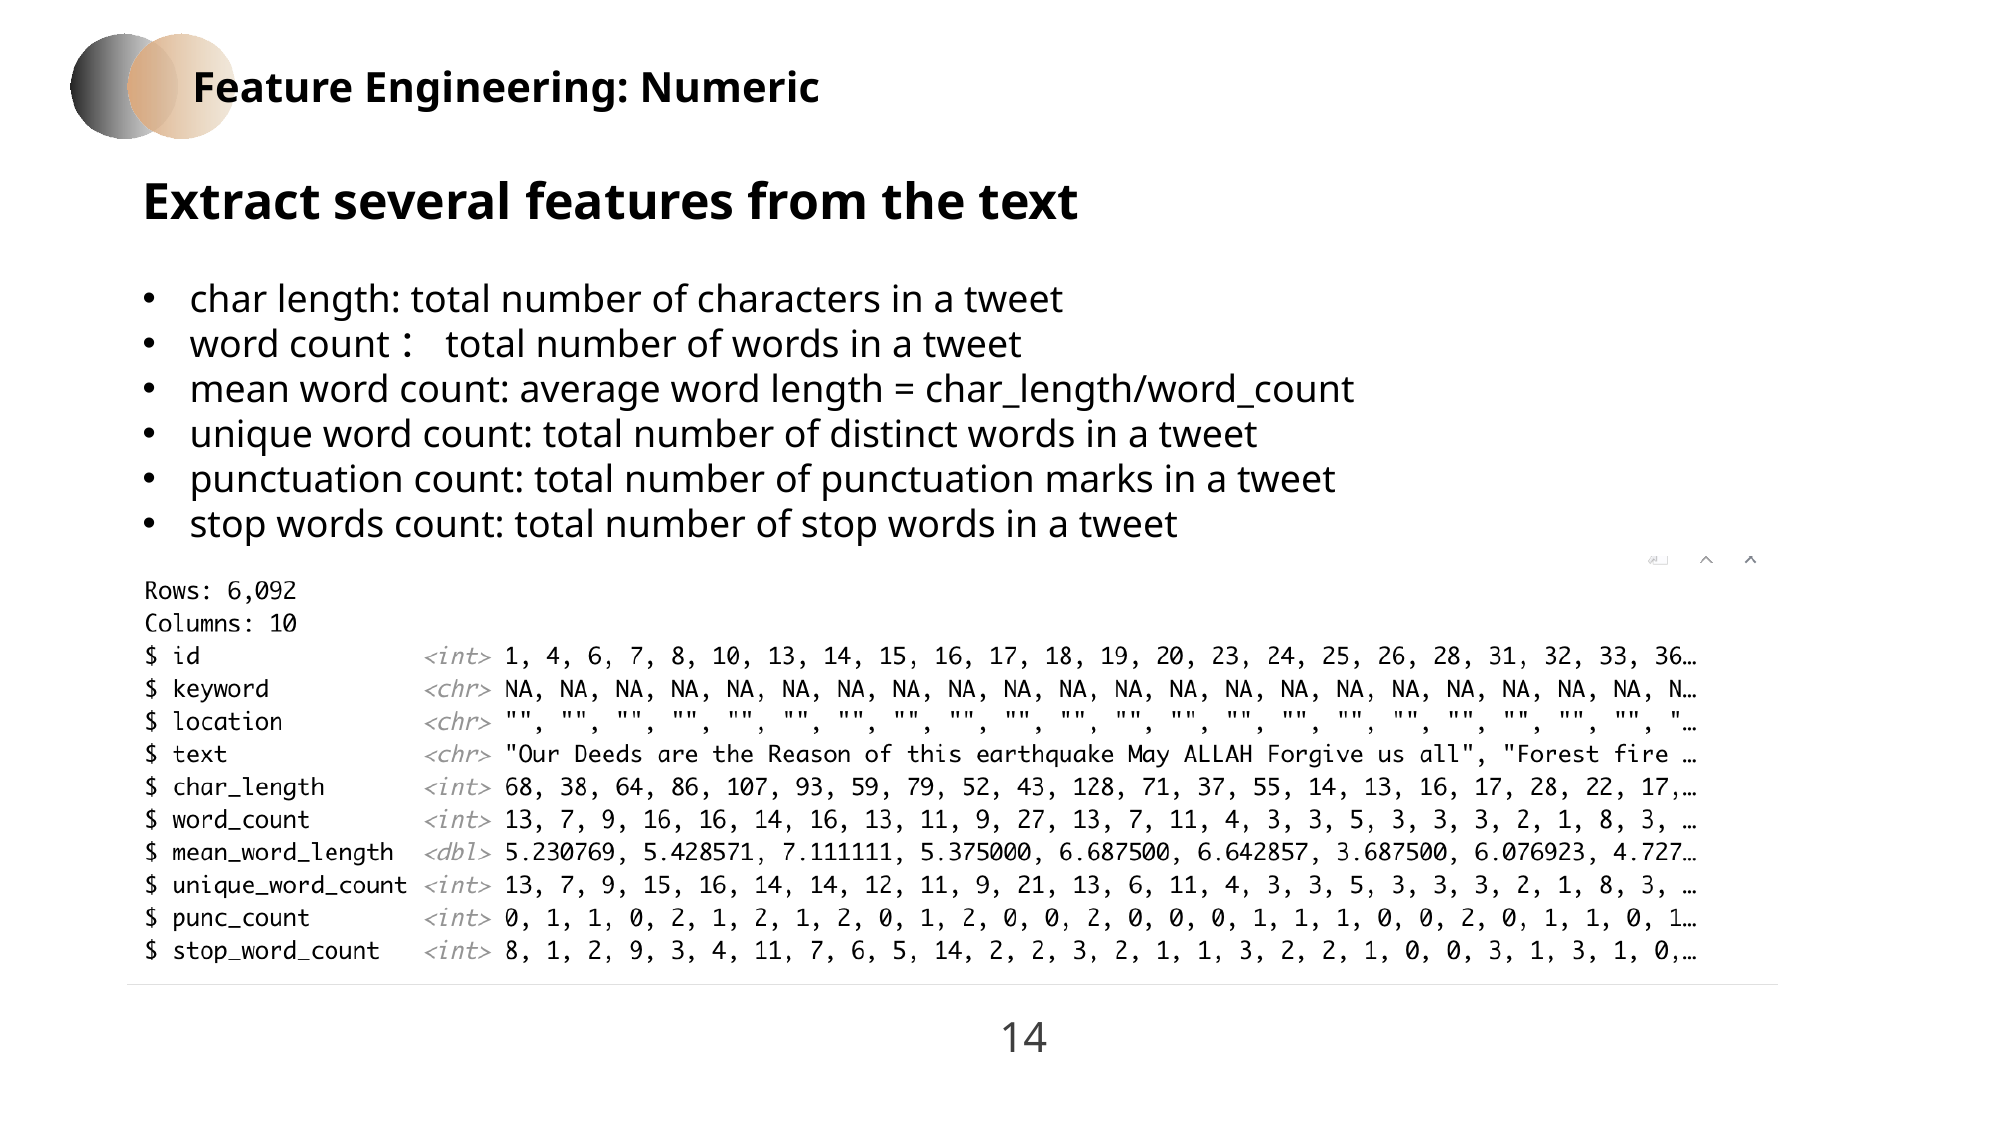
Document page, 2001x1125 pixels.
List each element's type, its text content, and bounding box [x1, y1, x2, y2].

text_box Feature Engineering: Numeric [177, 53, 838, 119]
picture [127, 555, 1778, 986]
text_box [127, 33, 223, 139]
text_box Extract several features from the text char length: total number of characters in a tweet word count：total number of words in a tweet mean word count: average word length = char_length/word_count unique word count: total number of distinct words in a tweet punctuation count: total number of punctuation marks in a tweet stop words count: total number of stop words in a tweet [127, 162, 1457, 553]
text_box 14 [984, 1003, 1077, 1069]
text_box [70, 33, 152, 139]
